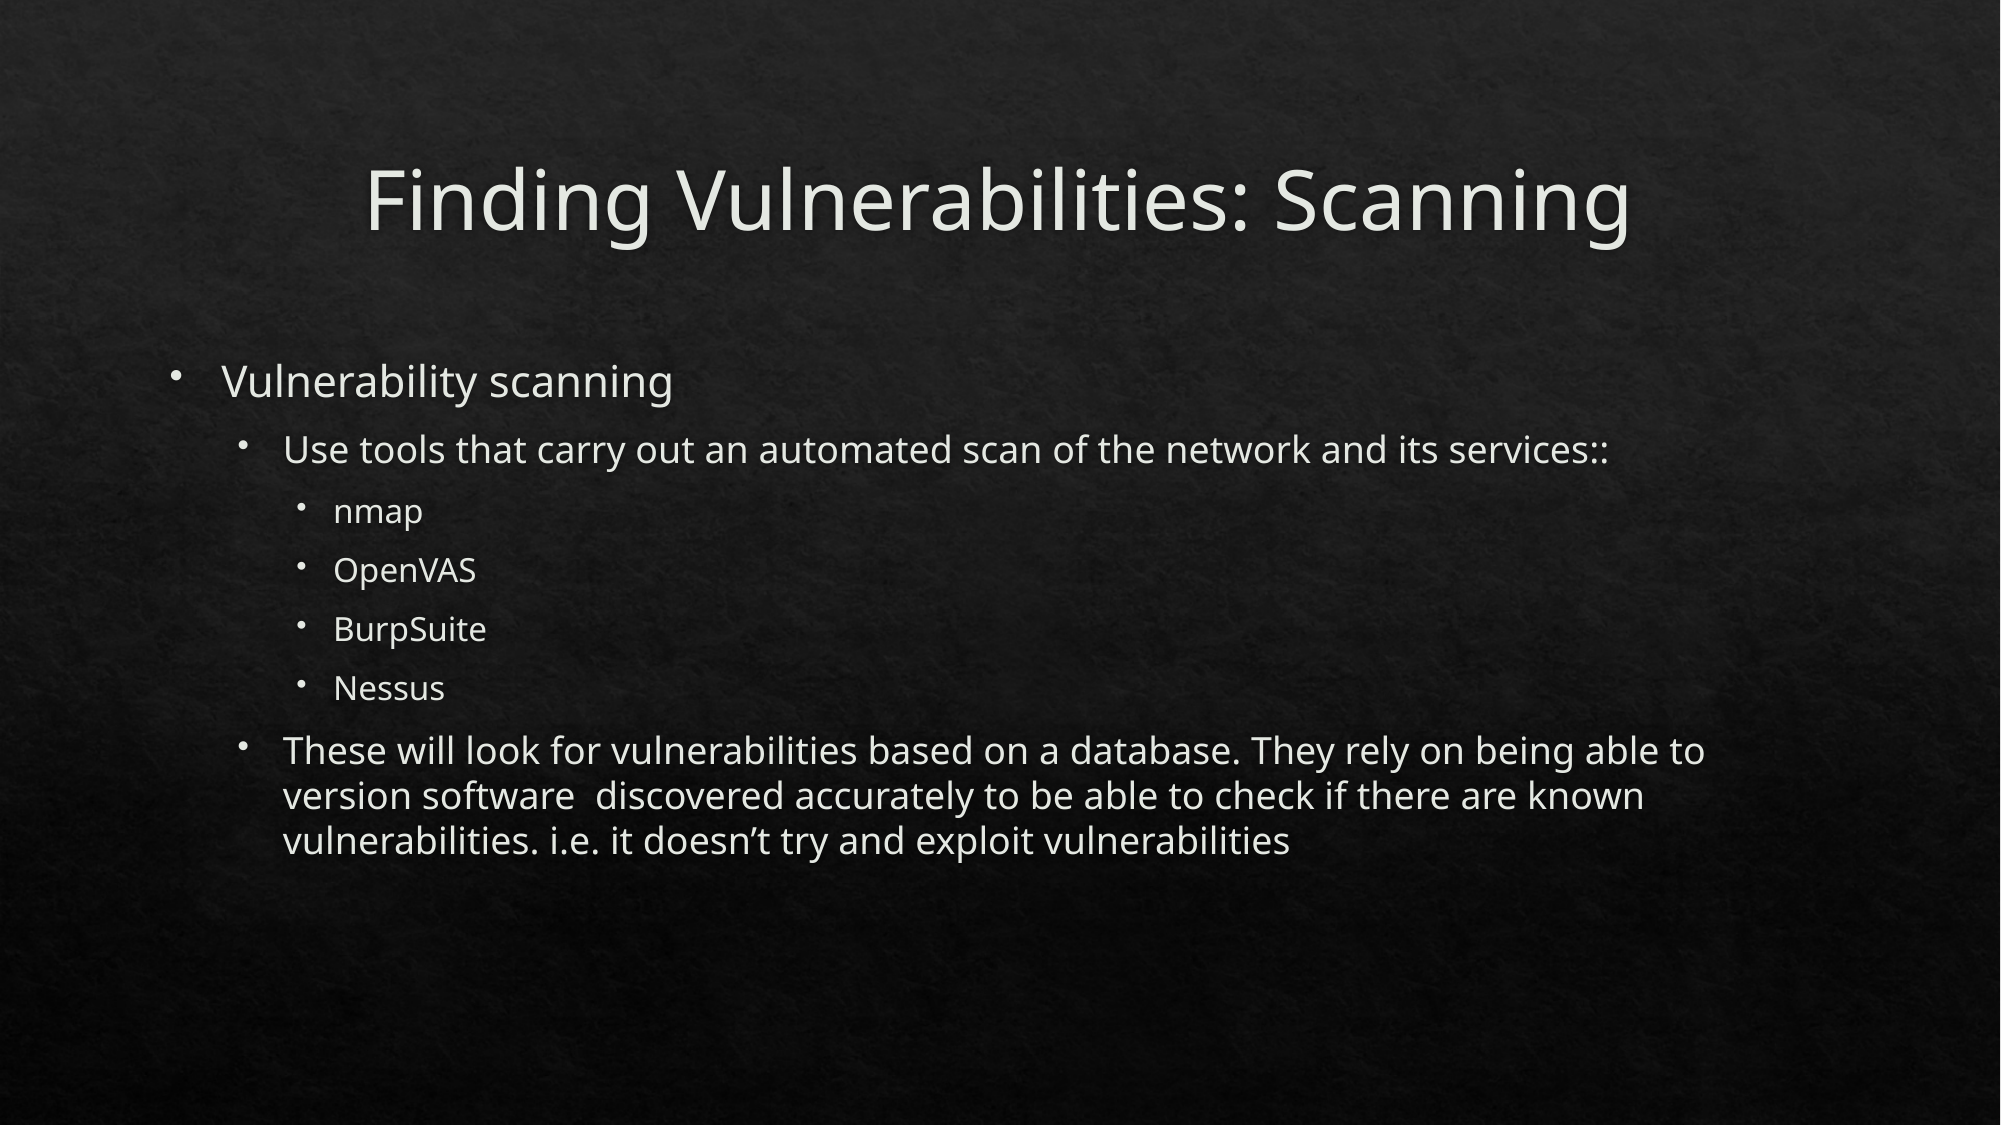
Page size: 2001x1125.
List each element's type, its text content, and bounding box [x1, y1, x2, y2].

title Finding Vulnerabilities: Scanning [149, 99, 1849, 307]
list Vulnerability scanning Use tools that carry out an automated scan of the network and its services:: nmap OpenVAS BurpSuite Nessus These will look for vulnerabilities based on a database. They rely on being able to version software discovered accurately to be able to check if there are known vulnerabilities. i.e. it doesn’t try and exploit vulnerabilities [149, 340, 1849, 950]
